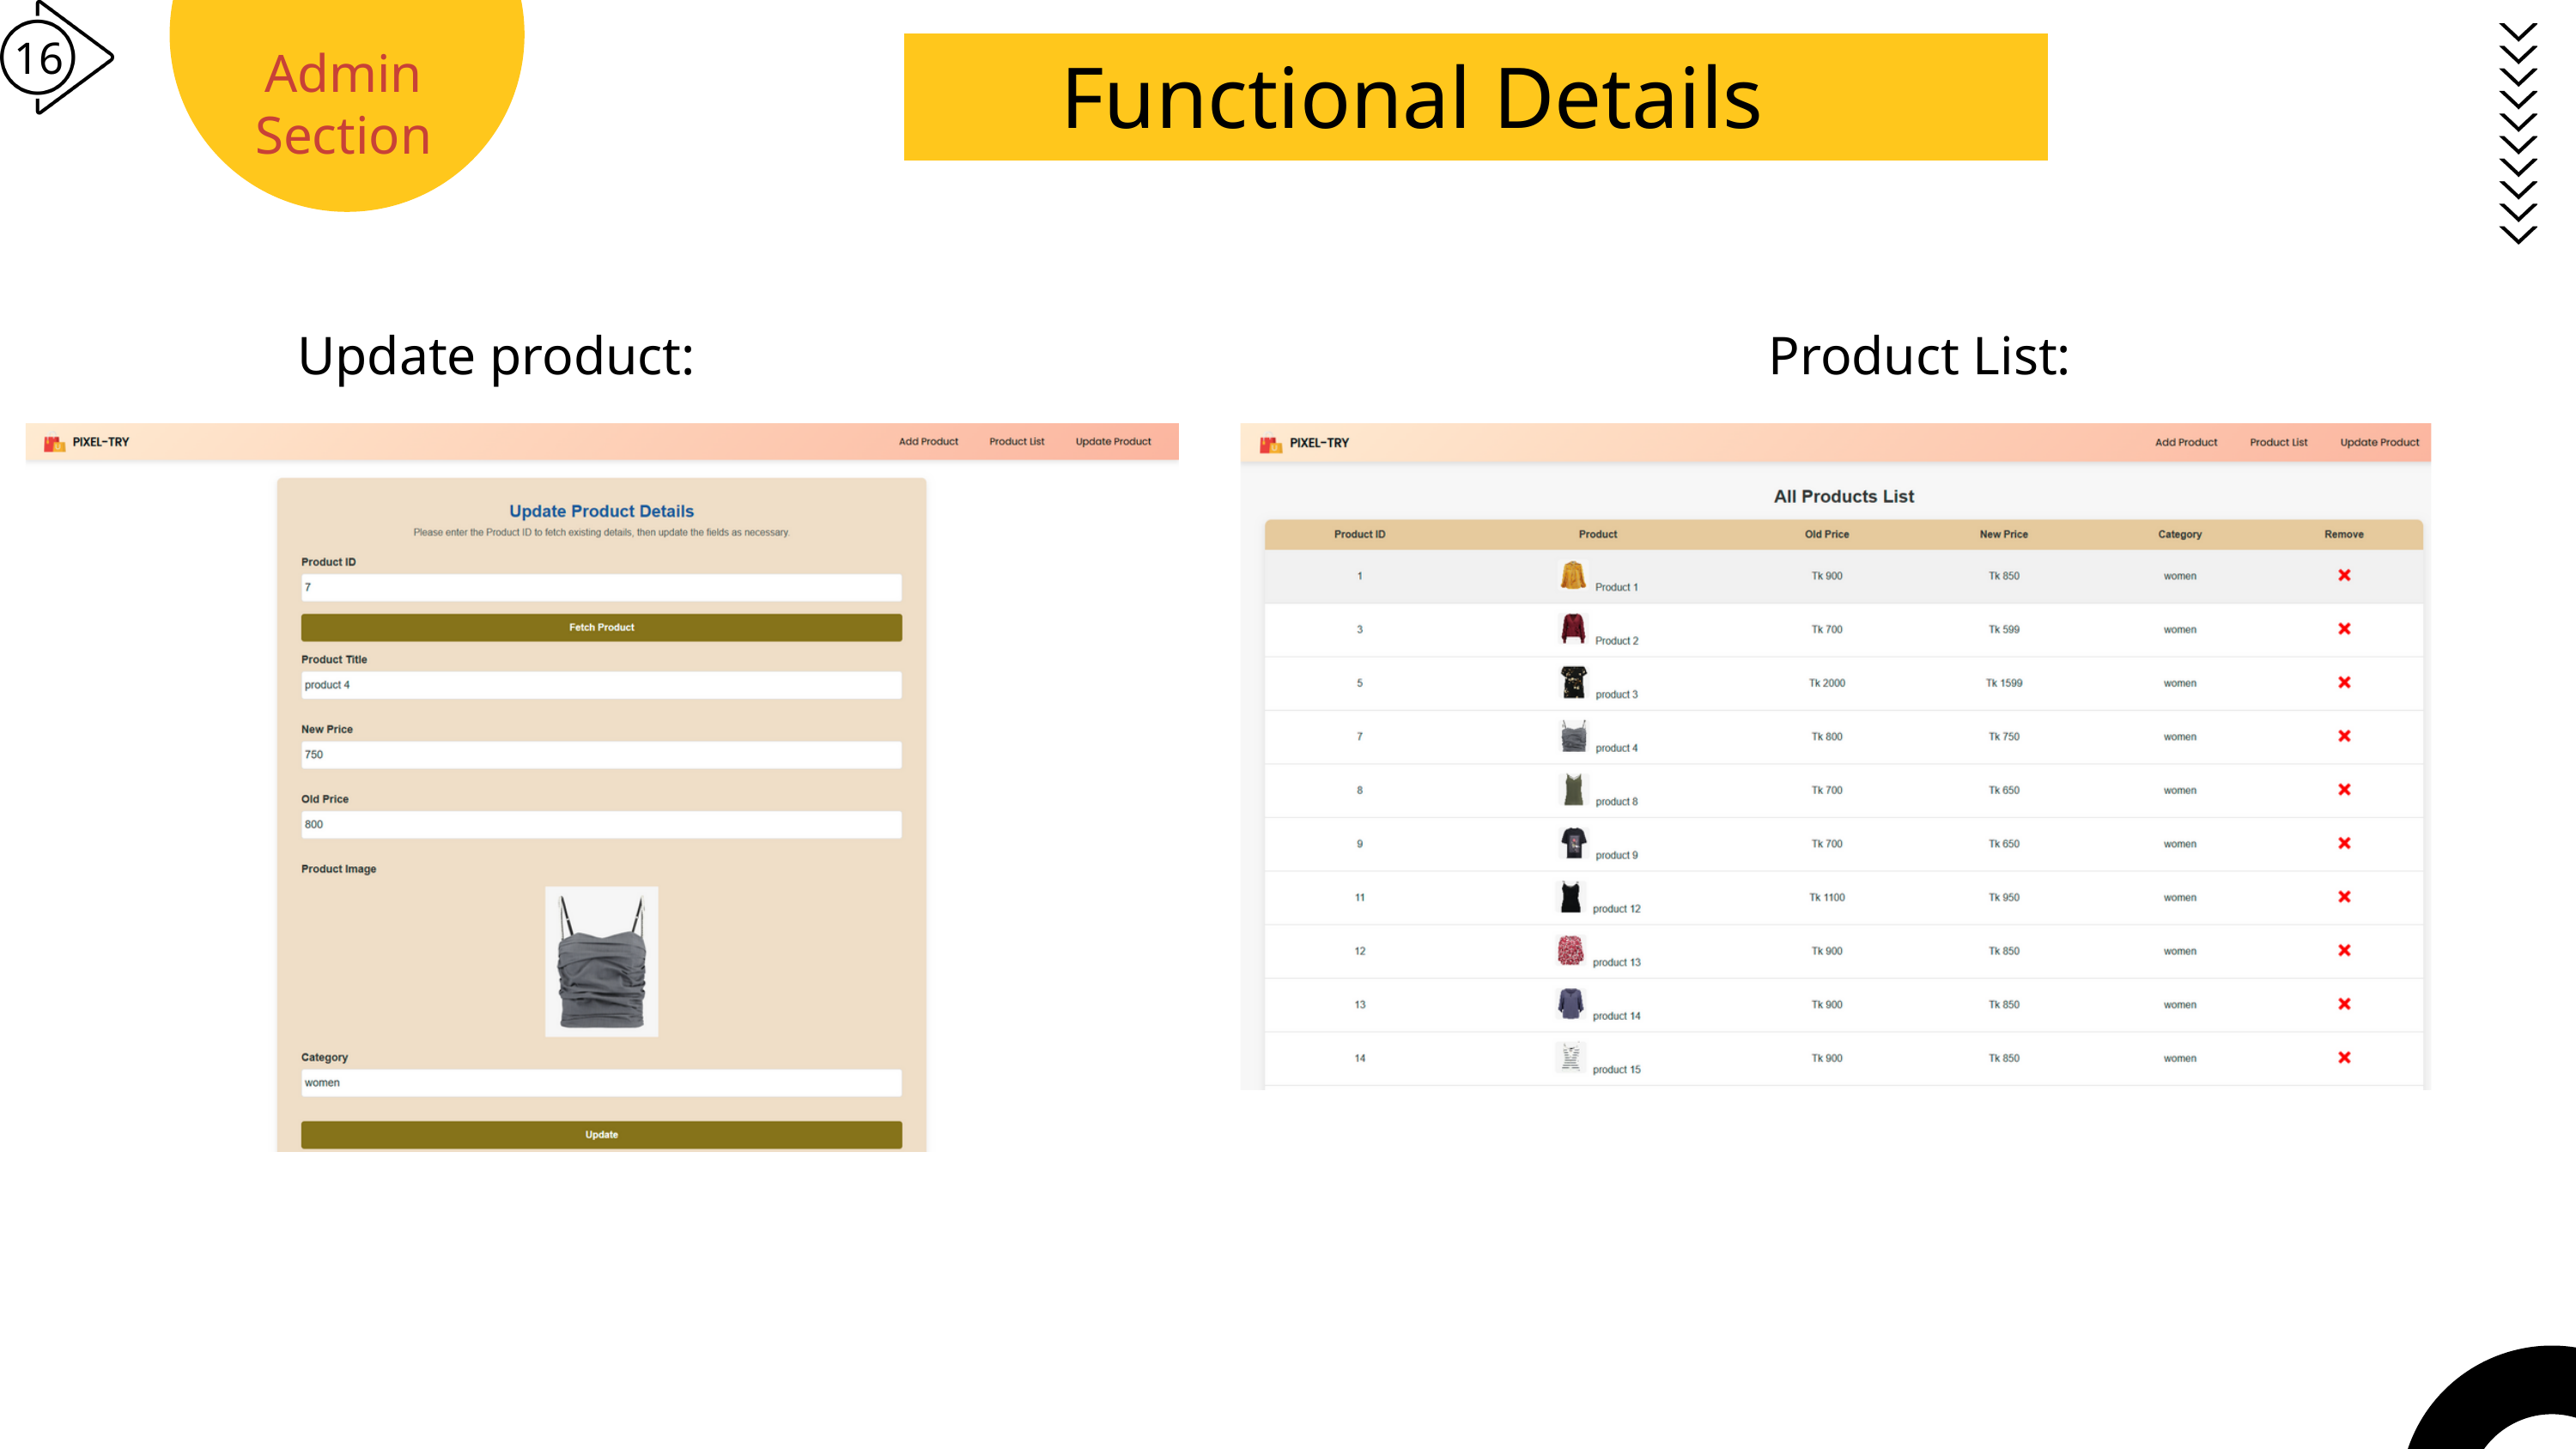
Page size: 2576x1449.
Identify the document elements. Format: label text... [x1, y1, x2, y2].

text_box [1240, 423, 2432, 1090]
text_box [169, 0, 526, 212]
text_box [25, 423, 1179, 1152]
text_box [0, 0, 115, 116]
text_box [2328, 1396, 2576, 1449]
text_box Update product: [293, 323, 714, 385]
text_box [2499, 23, 2538, 245]
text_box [903, 33, 2048, 161]
text_box Product List: [1760, 323, 2093, 385]
